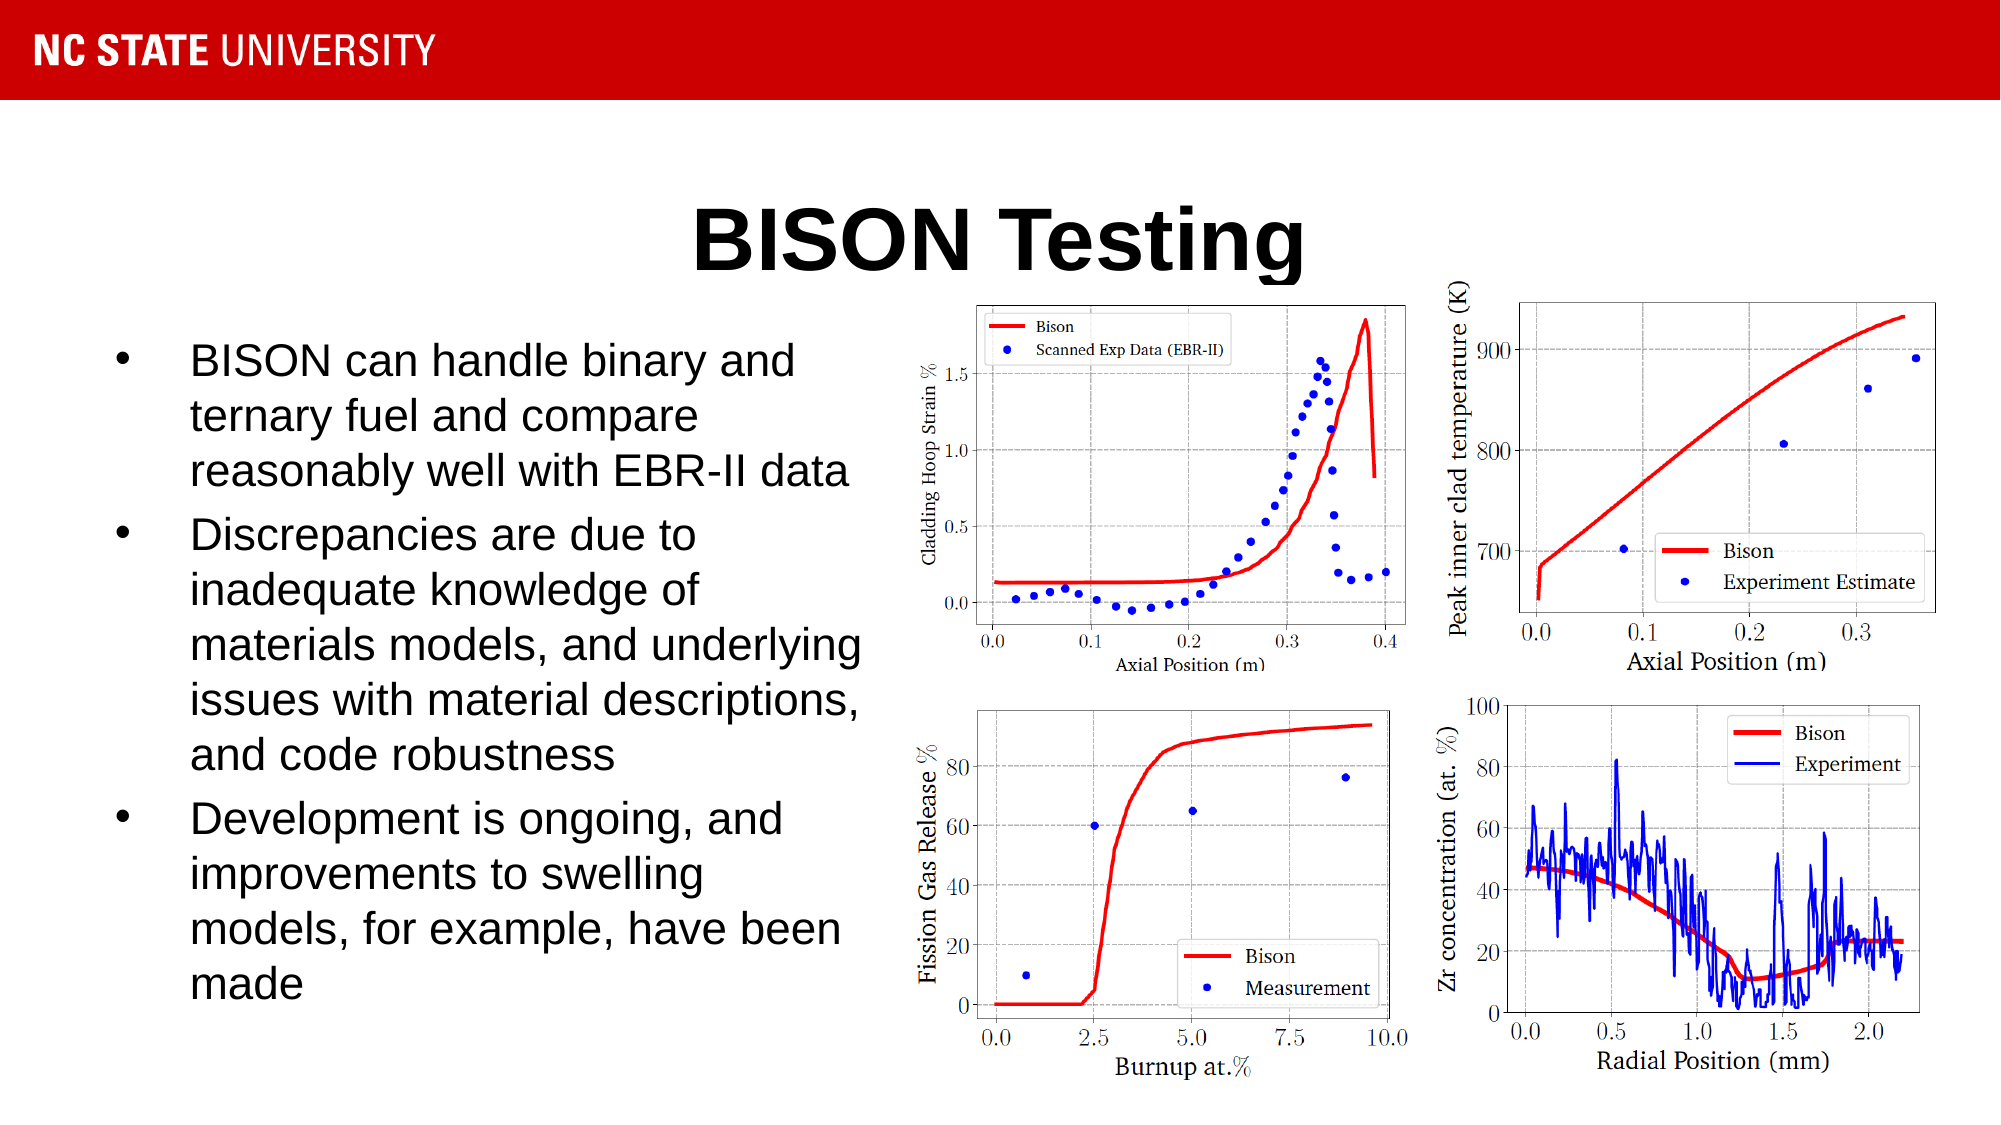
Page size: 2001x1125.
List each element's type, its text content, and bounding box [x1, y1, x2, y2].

picture [870, 262, 1955, 1104]
title BISON Testing [99, 147, 1900, 323]
list BISON can handle binary and ternary fuel and compare reasonably well with EBR-II data Discrepancies are due to inadequate knowledge of materials models, and underlying issues with material descriptions, and code robustness Development is ongoing, and improvements to swelling models, for example, have been made [99, 322, 880, 1005]
picture [0, 0, 2001, 100]
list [897, 284, 1414, 670]
